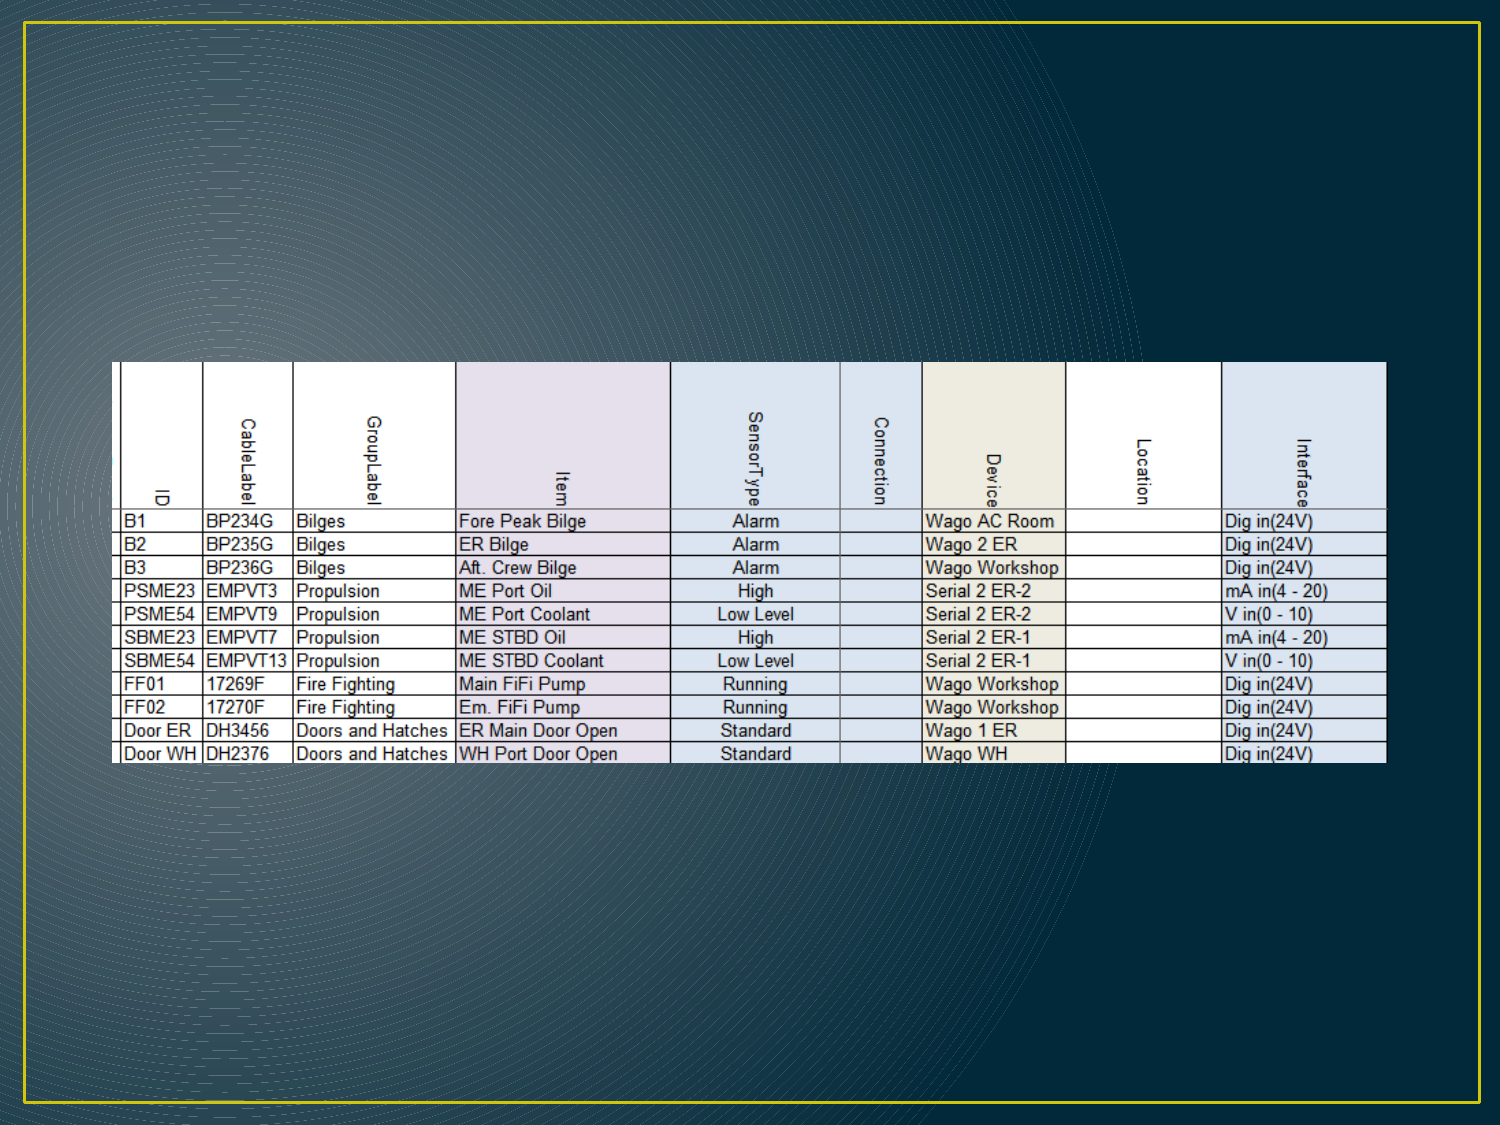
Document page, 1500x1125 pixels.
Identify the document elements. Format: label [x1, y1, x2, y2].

picture [1080, 767, 1089, 775]
picture [112, 356, 1387, 763]
